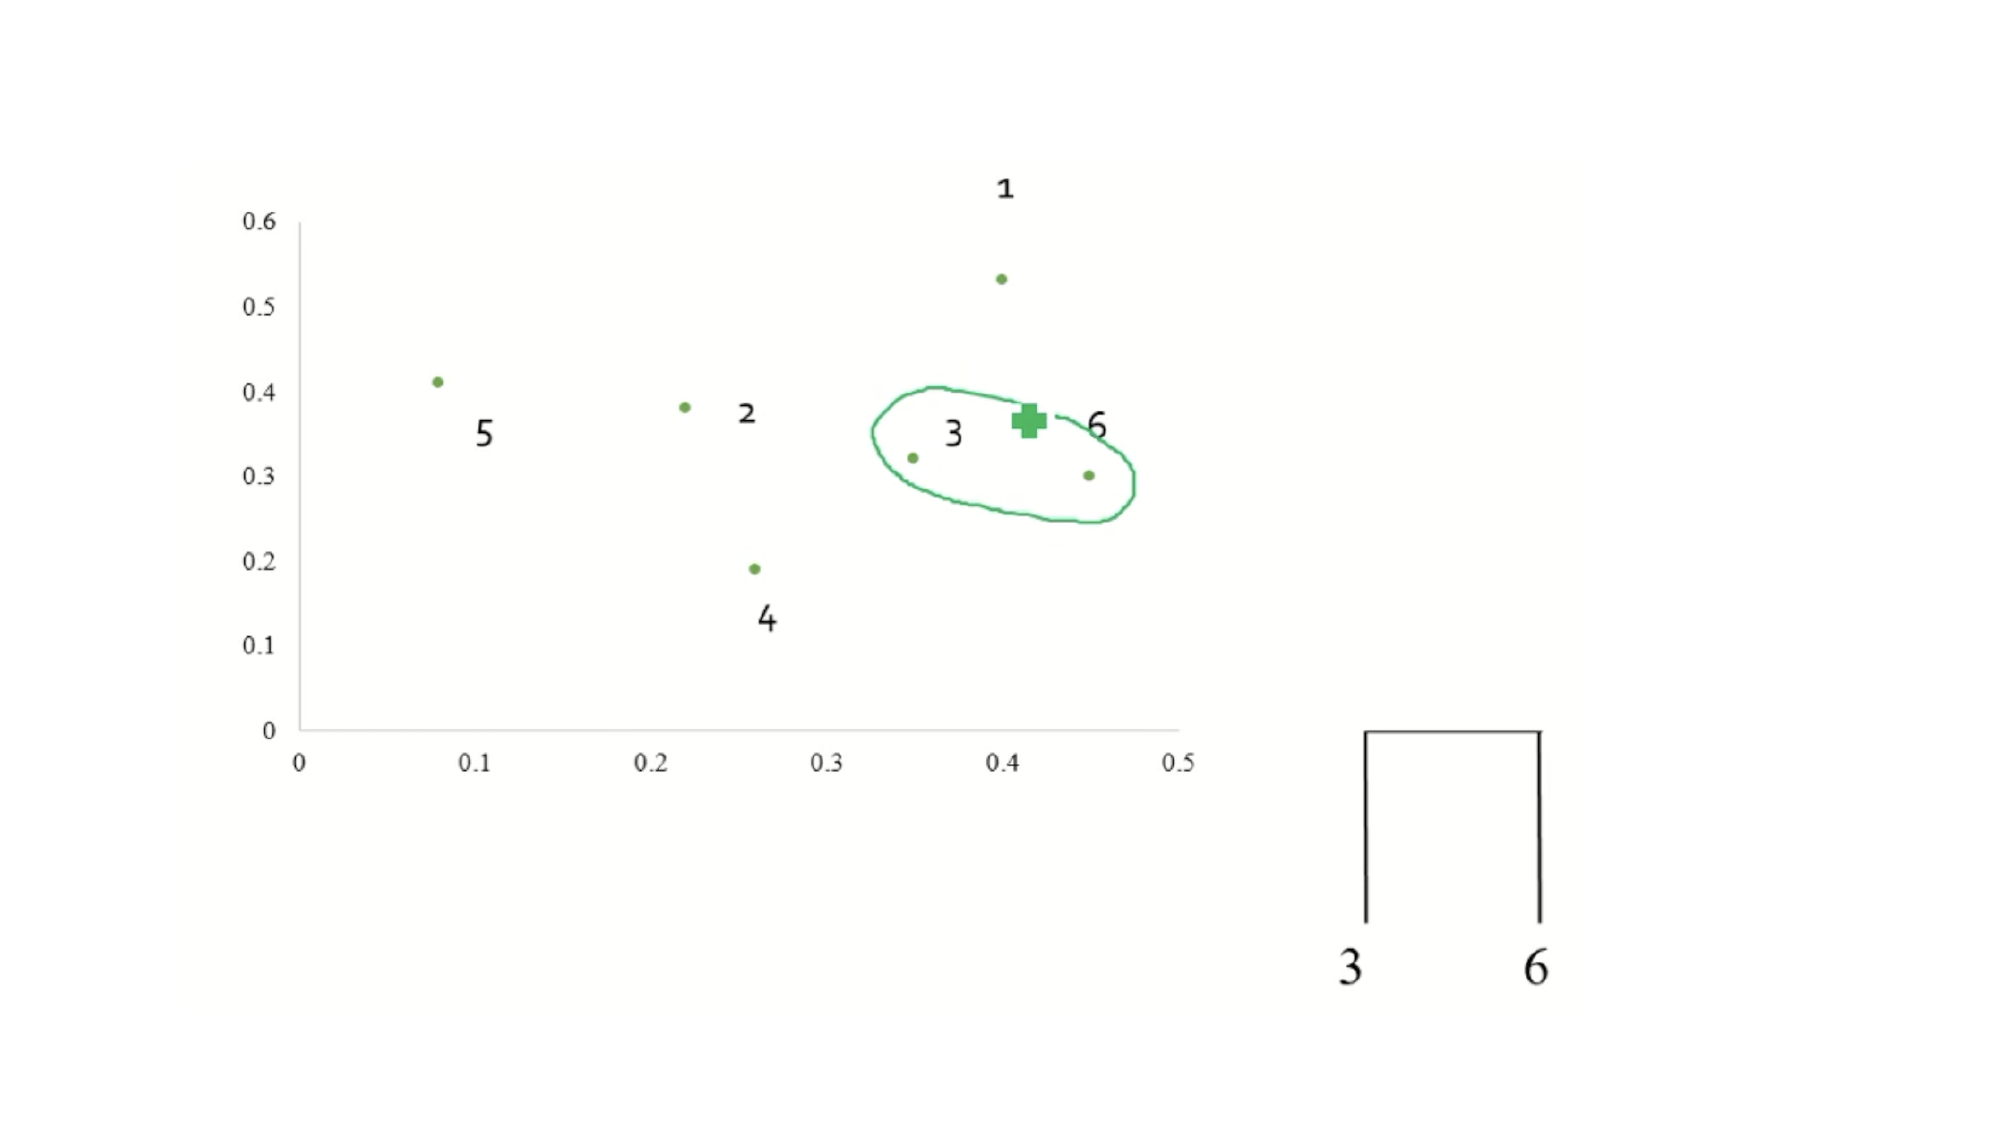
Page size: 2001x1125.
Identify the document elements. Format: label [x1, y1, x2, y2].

list [186, 161, 1587, 1014]
